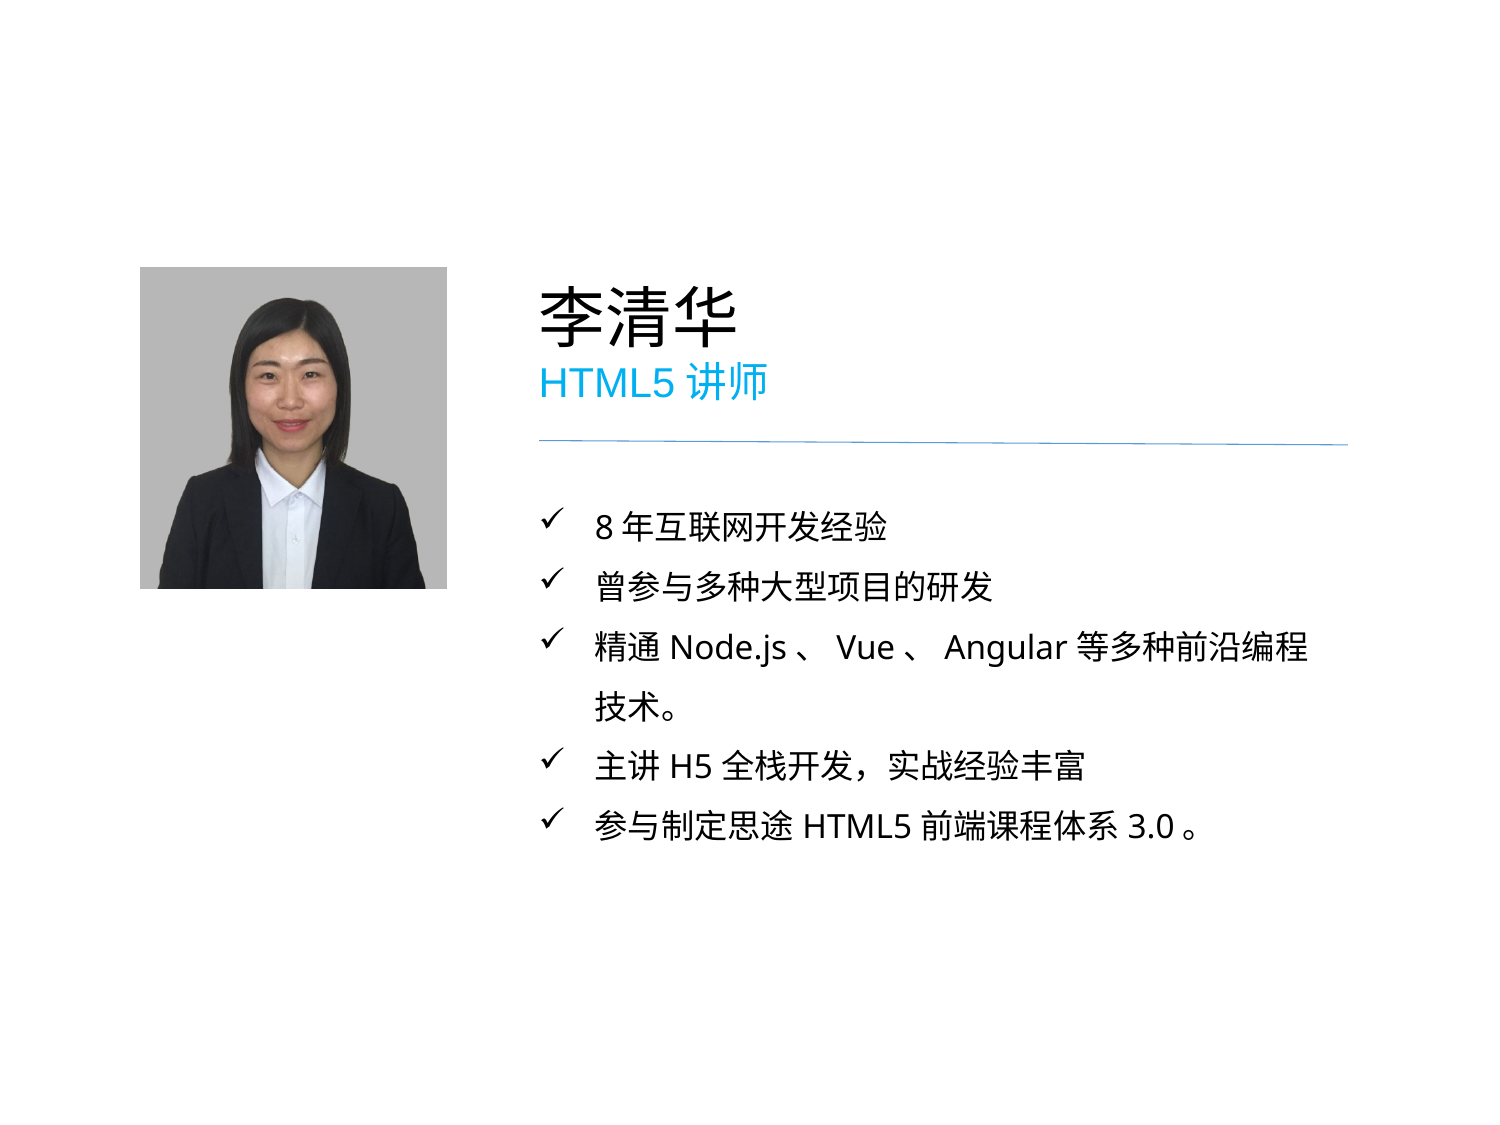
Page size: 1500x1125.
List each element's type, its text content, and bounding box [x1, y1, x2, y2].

picture [140, 267, 448, 589]
text_box 李清华 HTML5讲师 8年互联网开发经验 曾参与多种大型项目的研发 精通Node.js、Vue、Angular等多种前沿编程技术。 主讲H5全栈开发，实战经验丰富 参与制定思途HTML5前端课程体系3.0。 [414, 252, 1359, 870]
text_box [538, 440, 1348, 445]
